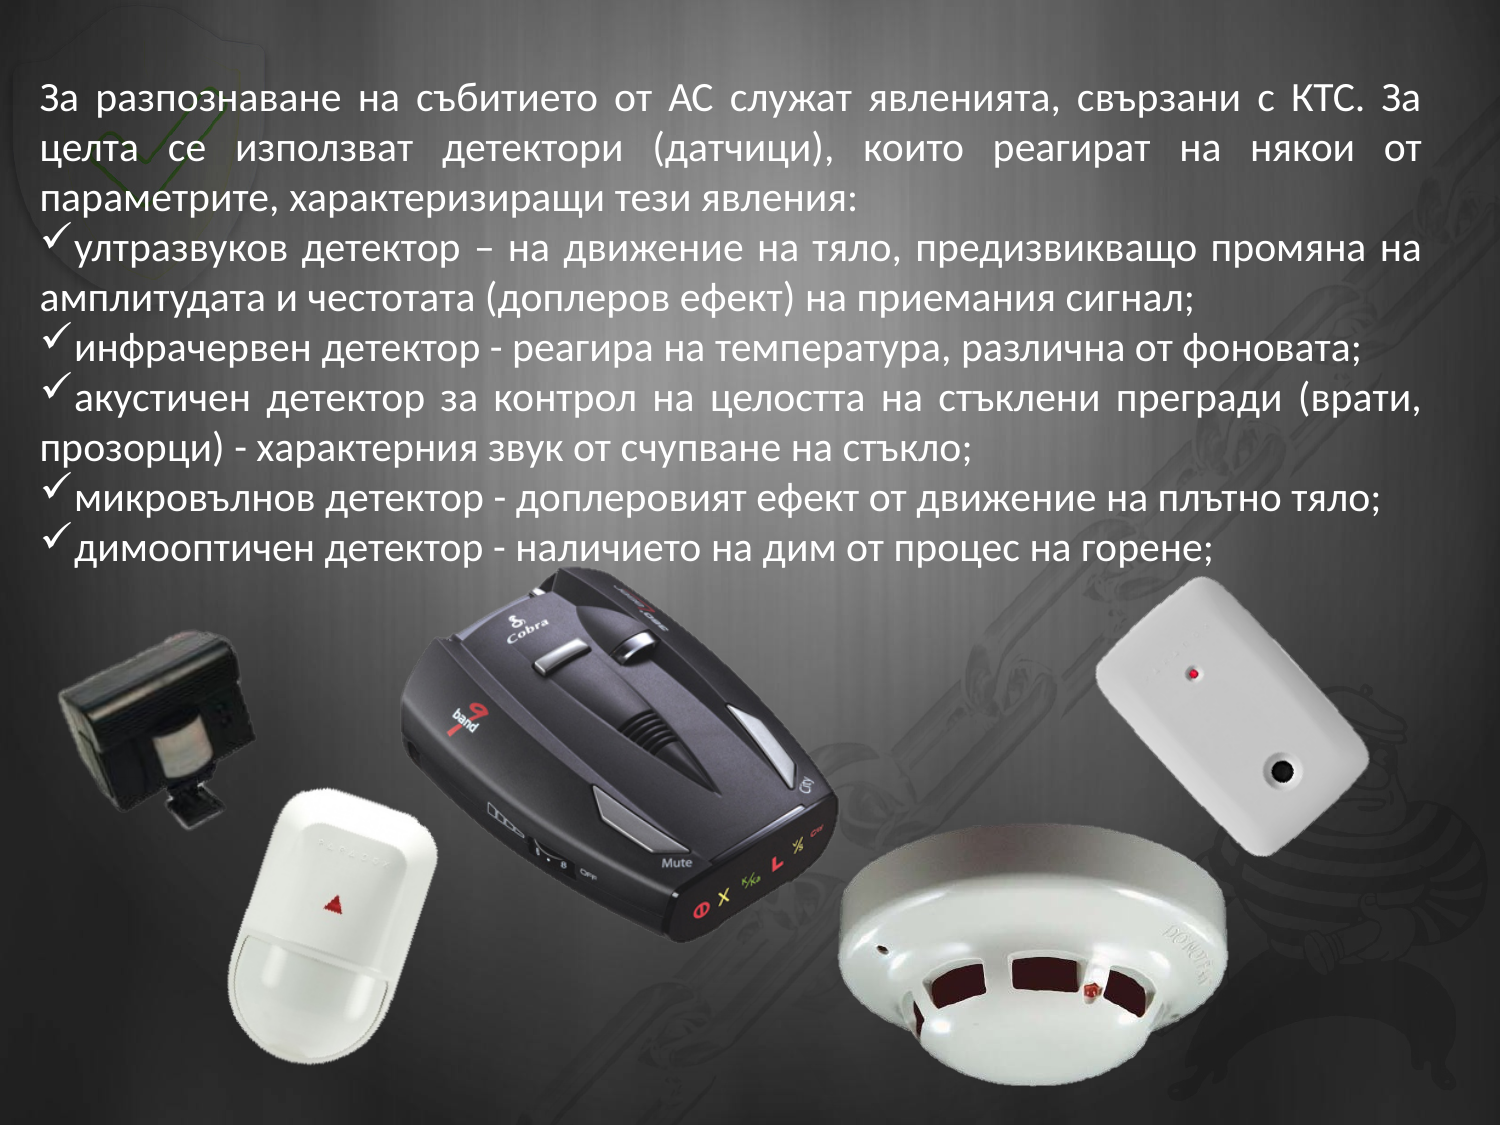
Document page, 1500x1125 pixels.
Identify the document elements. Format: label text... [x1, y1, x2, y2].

picture [0, 0, 1500, 1125]
text_box За разпознаване на събитието от АС служат явленията, свързани с КТС. За целта се използват детектори (датчици), които реагират на някои от параметрите, характеризиращи тези явления: ултразвуков детектор – на движение на тяло, предизвикващо промяна на амплитудата и честотата (доплеров ефект) на приемания сигнал; инфрачервен детектор - реагира на температура, различна от фоновата; акустичен детектор за контрол на целостта на стъклени прегради (врати, прозорци) - характерния звук от счупване на стъкло; микровълнов детектор - доплеровият ефект от движение на плътно тяло; димооптичен детектор - наличието на дим от процес на горене; [24, 62, 1438, 578]
